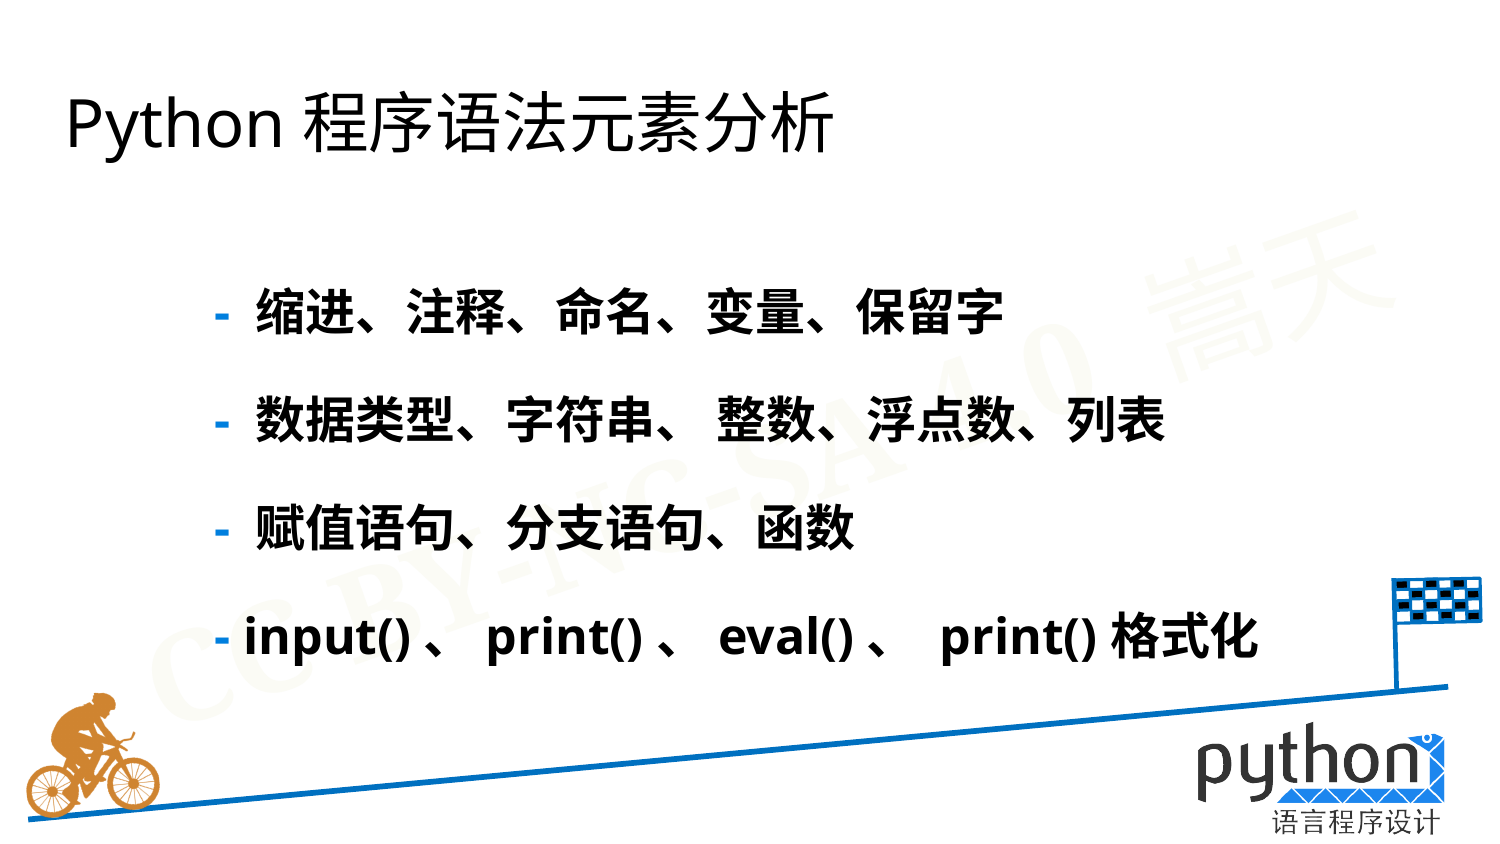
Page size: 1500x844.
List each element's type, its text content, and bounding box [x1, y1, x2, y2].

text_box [1390, 577, 1480, 695]
picture [22, 692, 156, 814]
text_box - 缩进、注释、命名、变量、保留字 - 数据类型、字符串、 整数、浮点数、列表 - 赋值语句、分支语句、函数 - input()、print()、eval()、 print()格式化 [82, 225, 1419, 672]
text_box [29, 674, 1448, 833]
picture [1188, 709, 1452, 842]
text_box Python程序语法元素分析 [64, 65, 975, 197]
